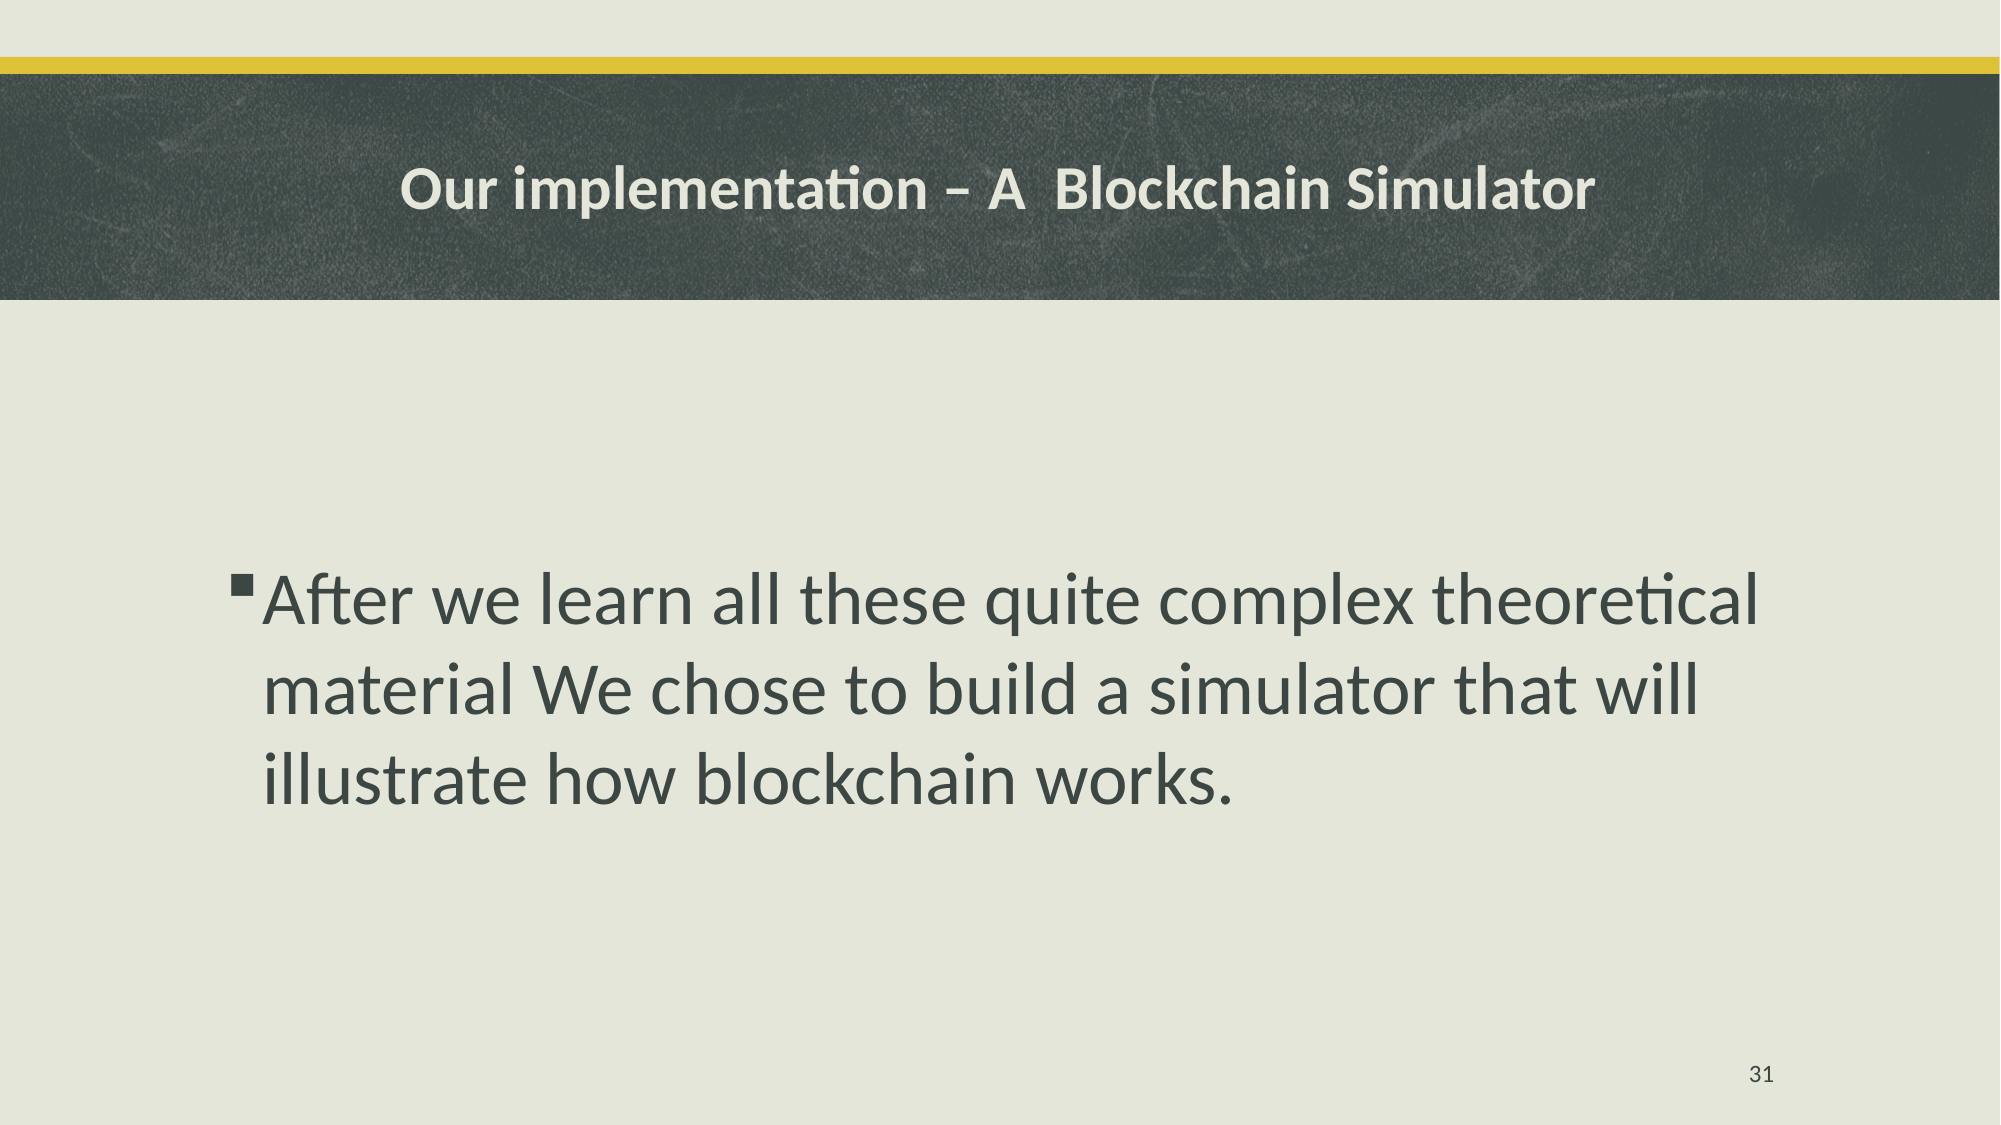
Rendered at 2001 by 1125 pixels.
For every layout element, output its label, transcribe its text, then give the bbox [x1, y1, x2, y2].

picture [0, 74, 2000, 300]
slide_number 31 [1466, 1042, 1790, 1103]
list After we learn all these quite complex theoretical material We chose to build a simulator that will illustrate how blockchain works. [210, 542, 1790, 1014]
title Our implementation – A Blockchain Simulator [210, 76, 1790, 300]
